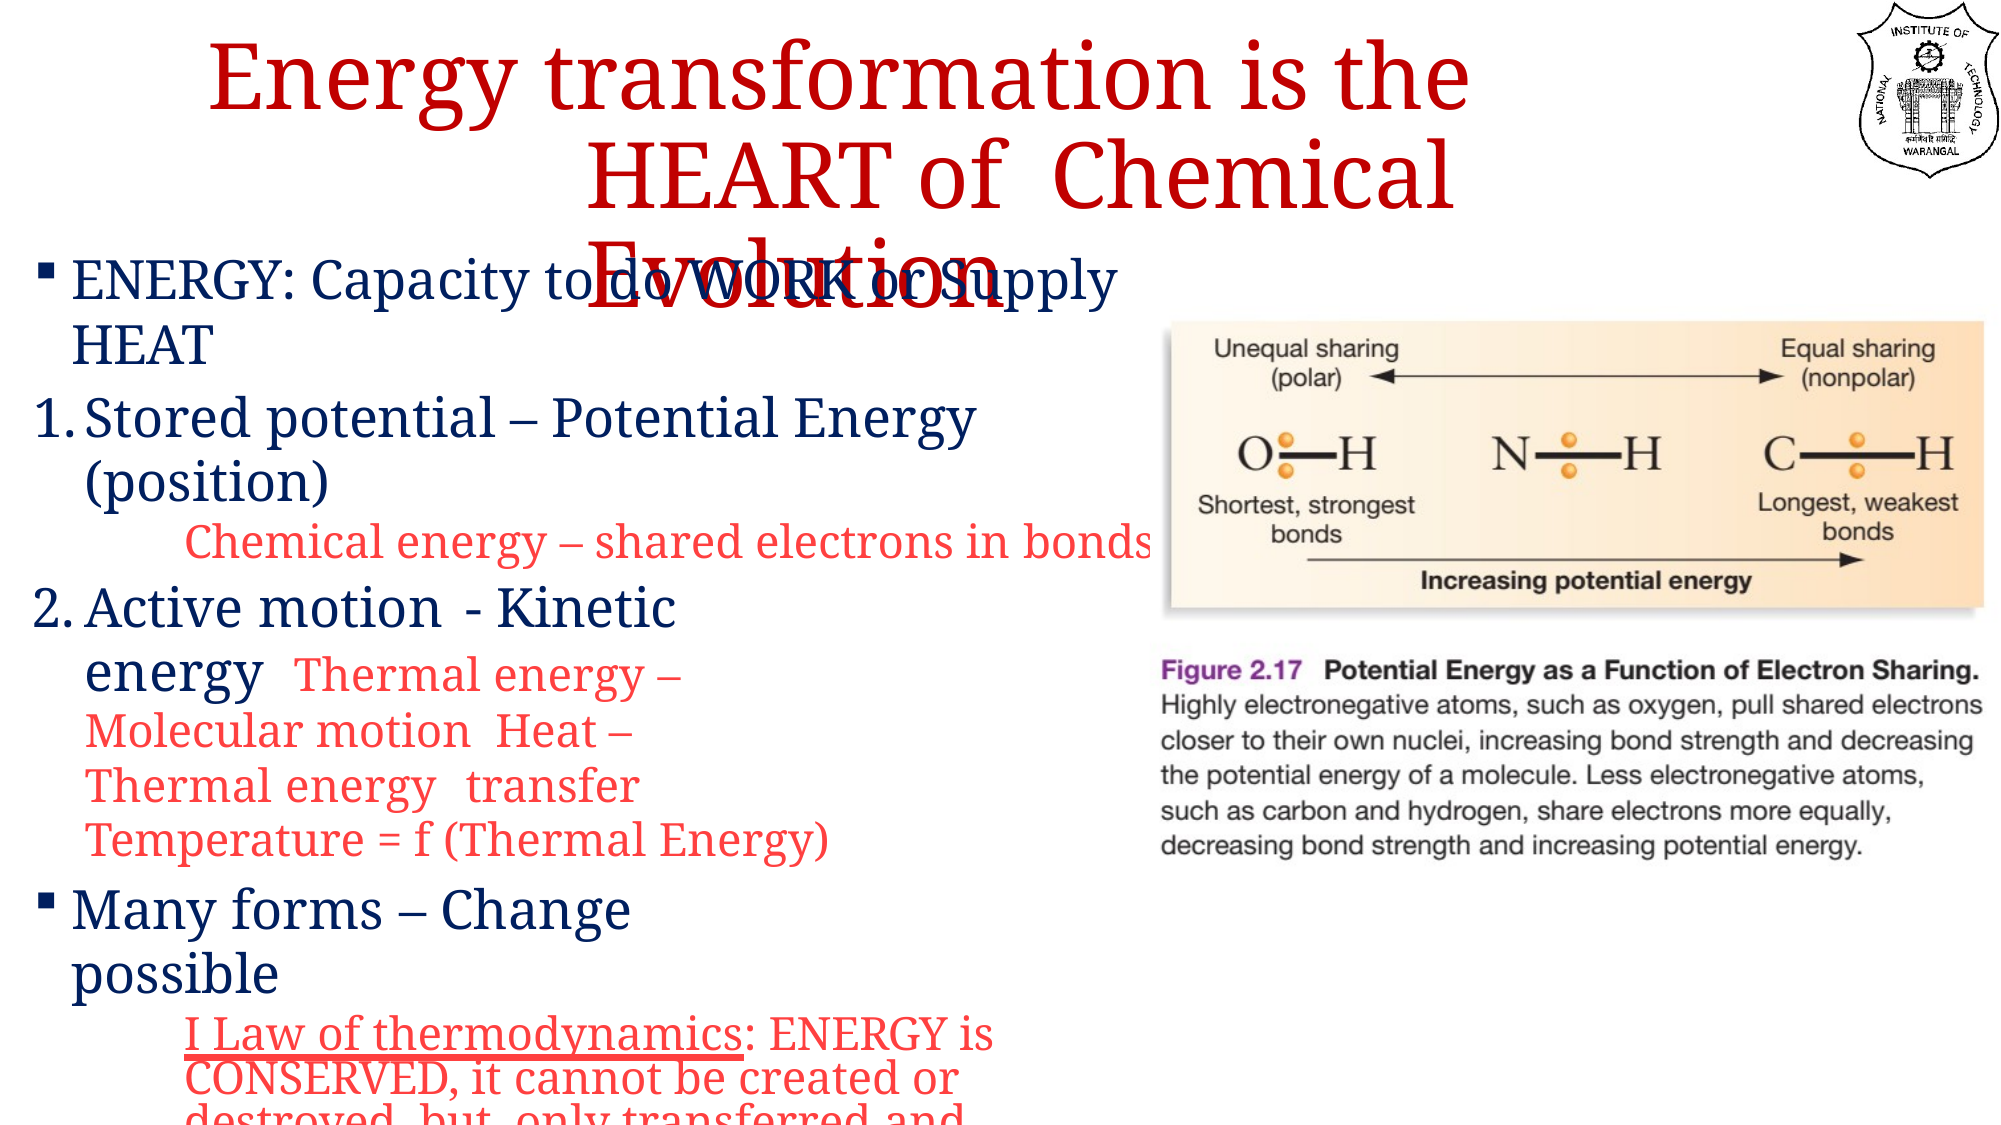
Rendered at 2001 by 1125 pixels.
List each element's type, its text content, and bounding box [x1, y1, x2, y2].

picture [1856, 1, 2000, 179]
text_box [1149, 304, 2000, 873]
title Energy transformation is the HEART of Chemical Evolution [205, 14, 1665, 304]
text_box ENERGY: Capacity to do WORK or Supply HEAT Stored potential – Potential Energy (position) Chemical energy – shared electrons in bonds Active motion - Kinetic energy Thermal energy – Molecular motion Heat – Thermal energy transfer Temperature = f (Thermal Energy) Many forms – Change possible I Law of thermodynamics: ENERGY is CONSERVED, it cannot be created or destroyed, but only transferred and transformed Early earth Gradual cooling of Molten mass (KE in the form of heat) Electricity in the from Lightening and Sun’s radiation [31, 235, 1187, 1125]
